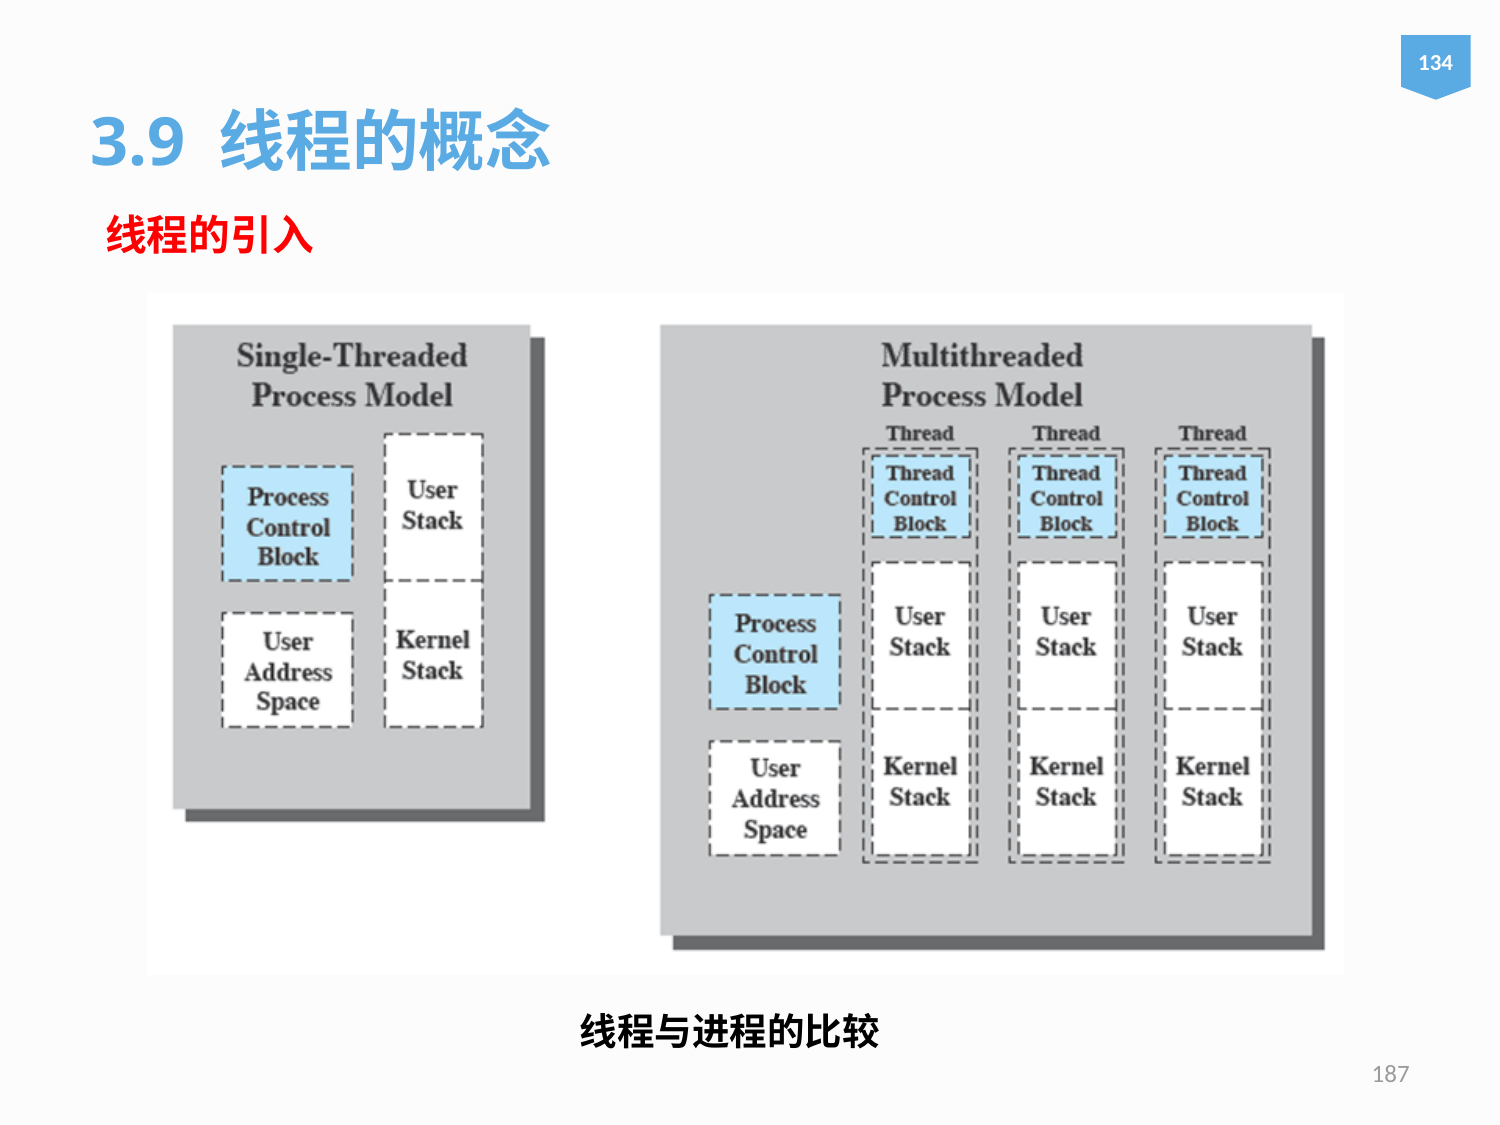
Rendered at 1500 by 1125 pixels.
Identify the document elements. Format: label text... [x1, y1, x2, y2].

text_box 线程的引入 [89, 176, 1402, 289]
slide_number 187 [1074, 1042, 1425, 1103]
text_box 线程与进程的比较 [564, 982, 895, 1061]
text_box [74, 208, 1386, 321]
picture [146, 293, 1345, 975]
text_box 134 [1399, 33, 1473, 102]
text_box 3.9 线程的概念 [74, 45, 1425, 233]
